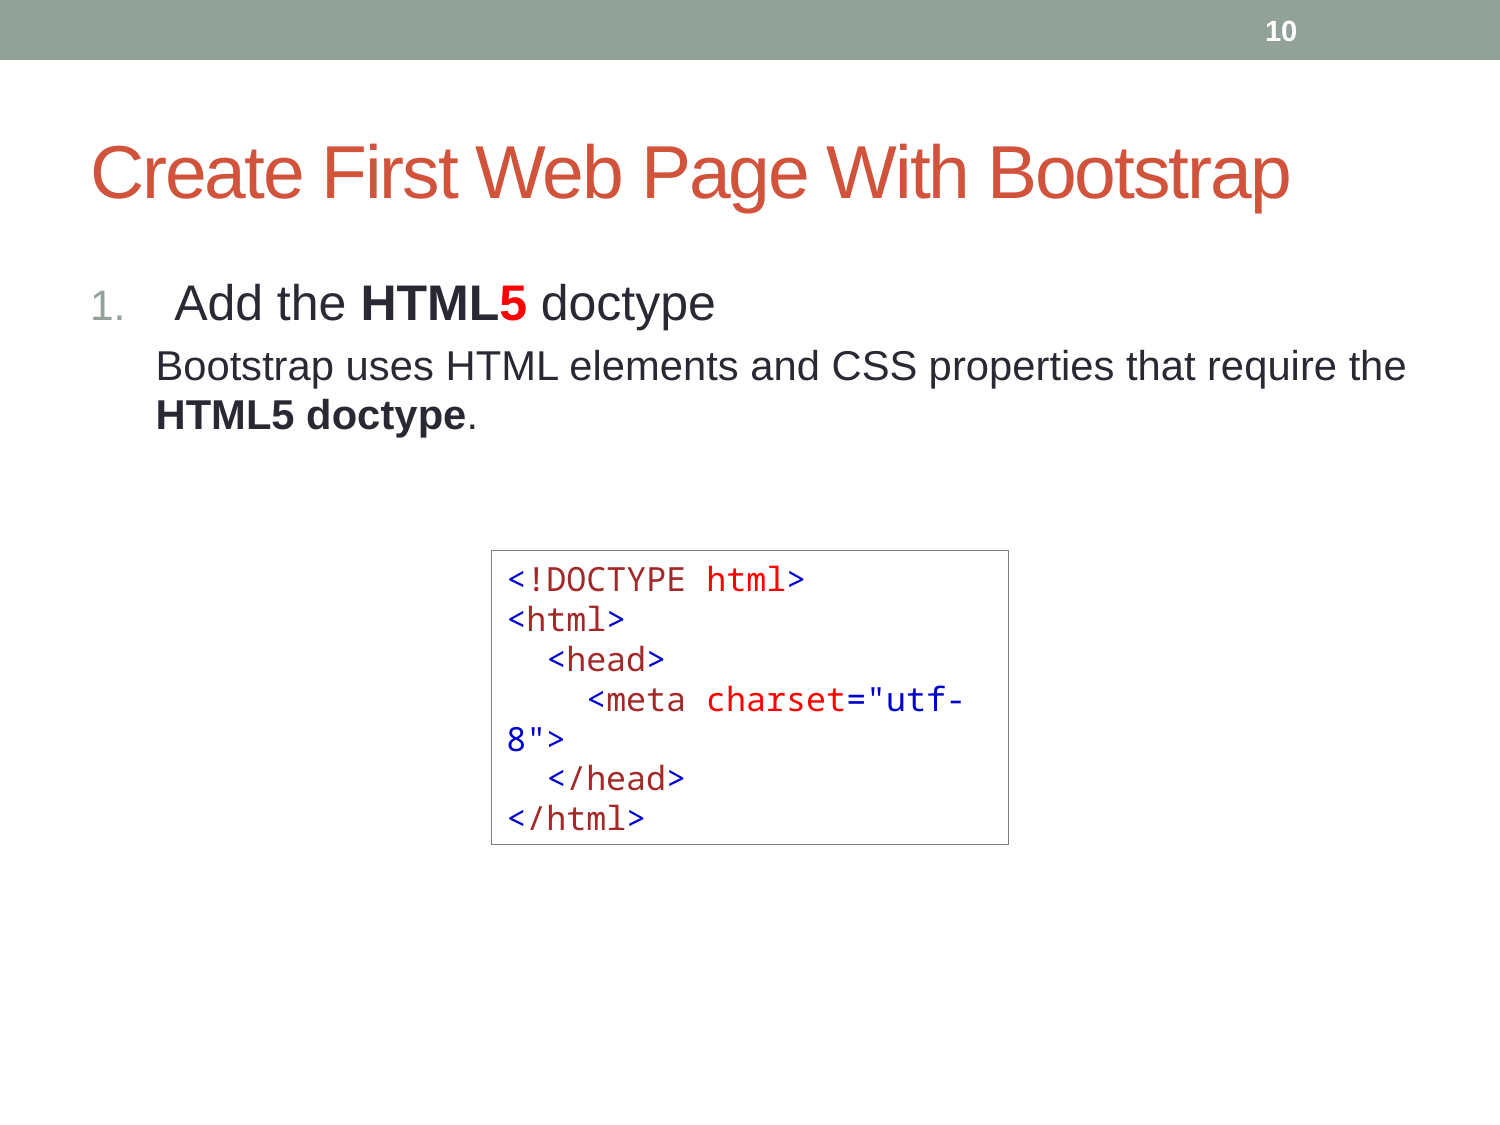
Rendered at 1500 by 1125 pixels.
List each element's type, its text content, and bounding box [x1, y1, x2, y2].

list Add the HTML5 doctype Bootstrap uses HTML elements and CSS properties that require the HTML5 doctype. [75, 262, 1425, 1063]
slide_number 10 [1250, 3, 1425, 57]
text_box <!DOCTYPE html> <html> <head> <meta charset="utf-8"> </head> </html> [491, 550, 1009, 845]
title Create First Web Page With Bootstrap [75, 87, 1425, 250]
